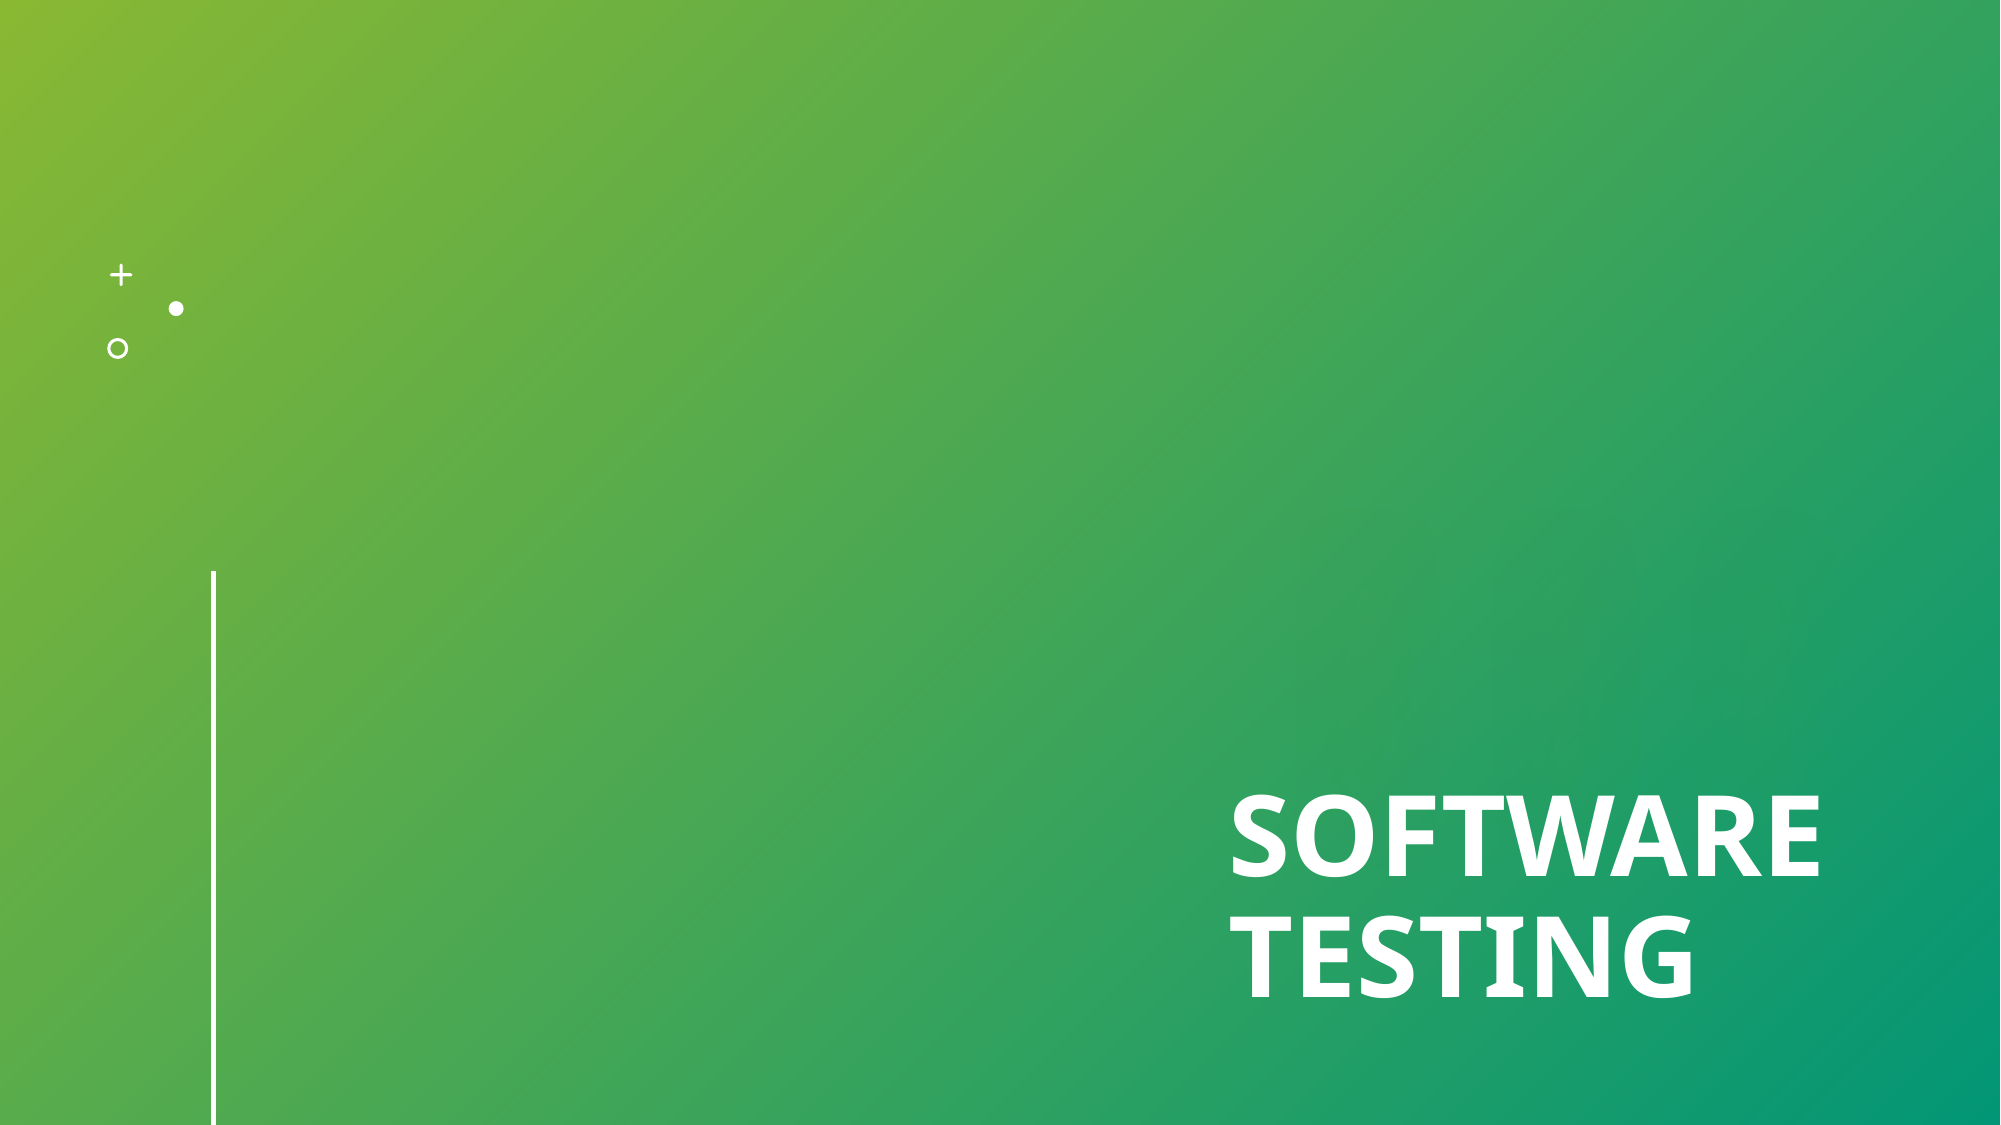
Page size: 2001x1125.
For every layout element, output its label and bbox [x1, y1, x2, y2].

text_box [0, 0, 2000, 1125]
text_box [118, 338, 129, 359]
picture [1132, 257, 2000, 1125]
text_box [118, 263, 133, 287]
text_box [107, 338, 117, 359]
text_box [168, 301, 184, 317]
